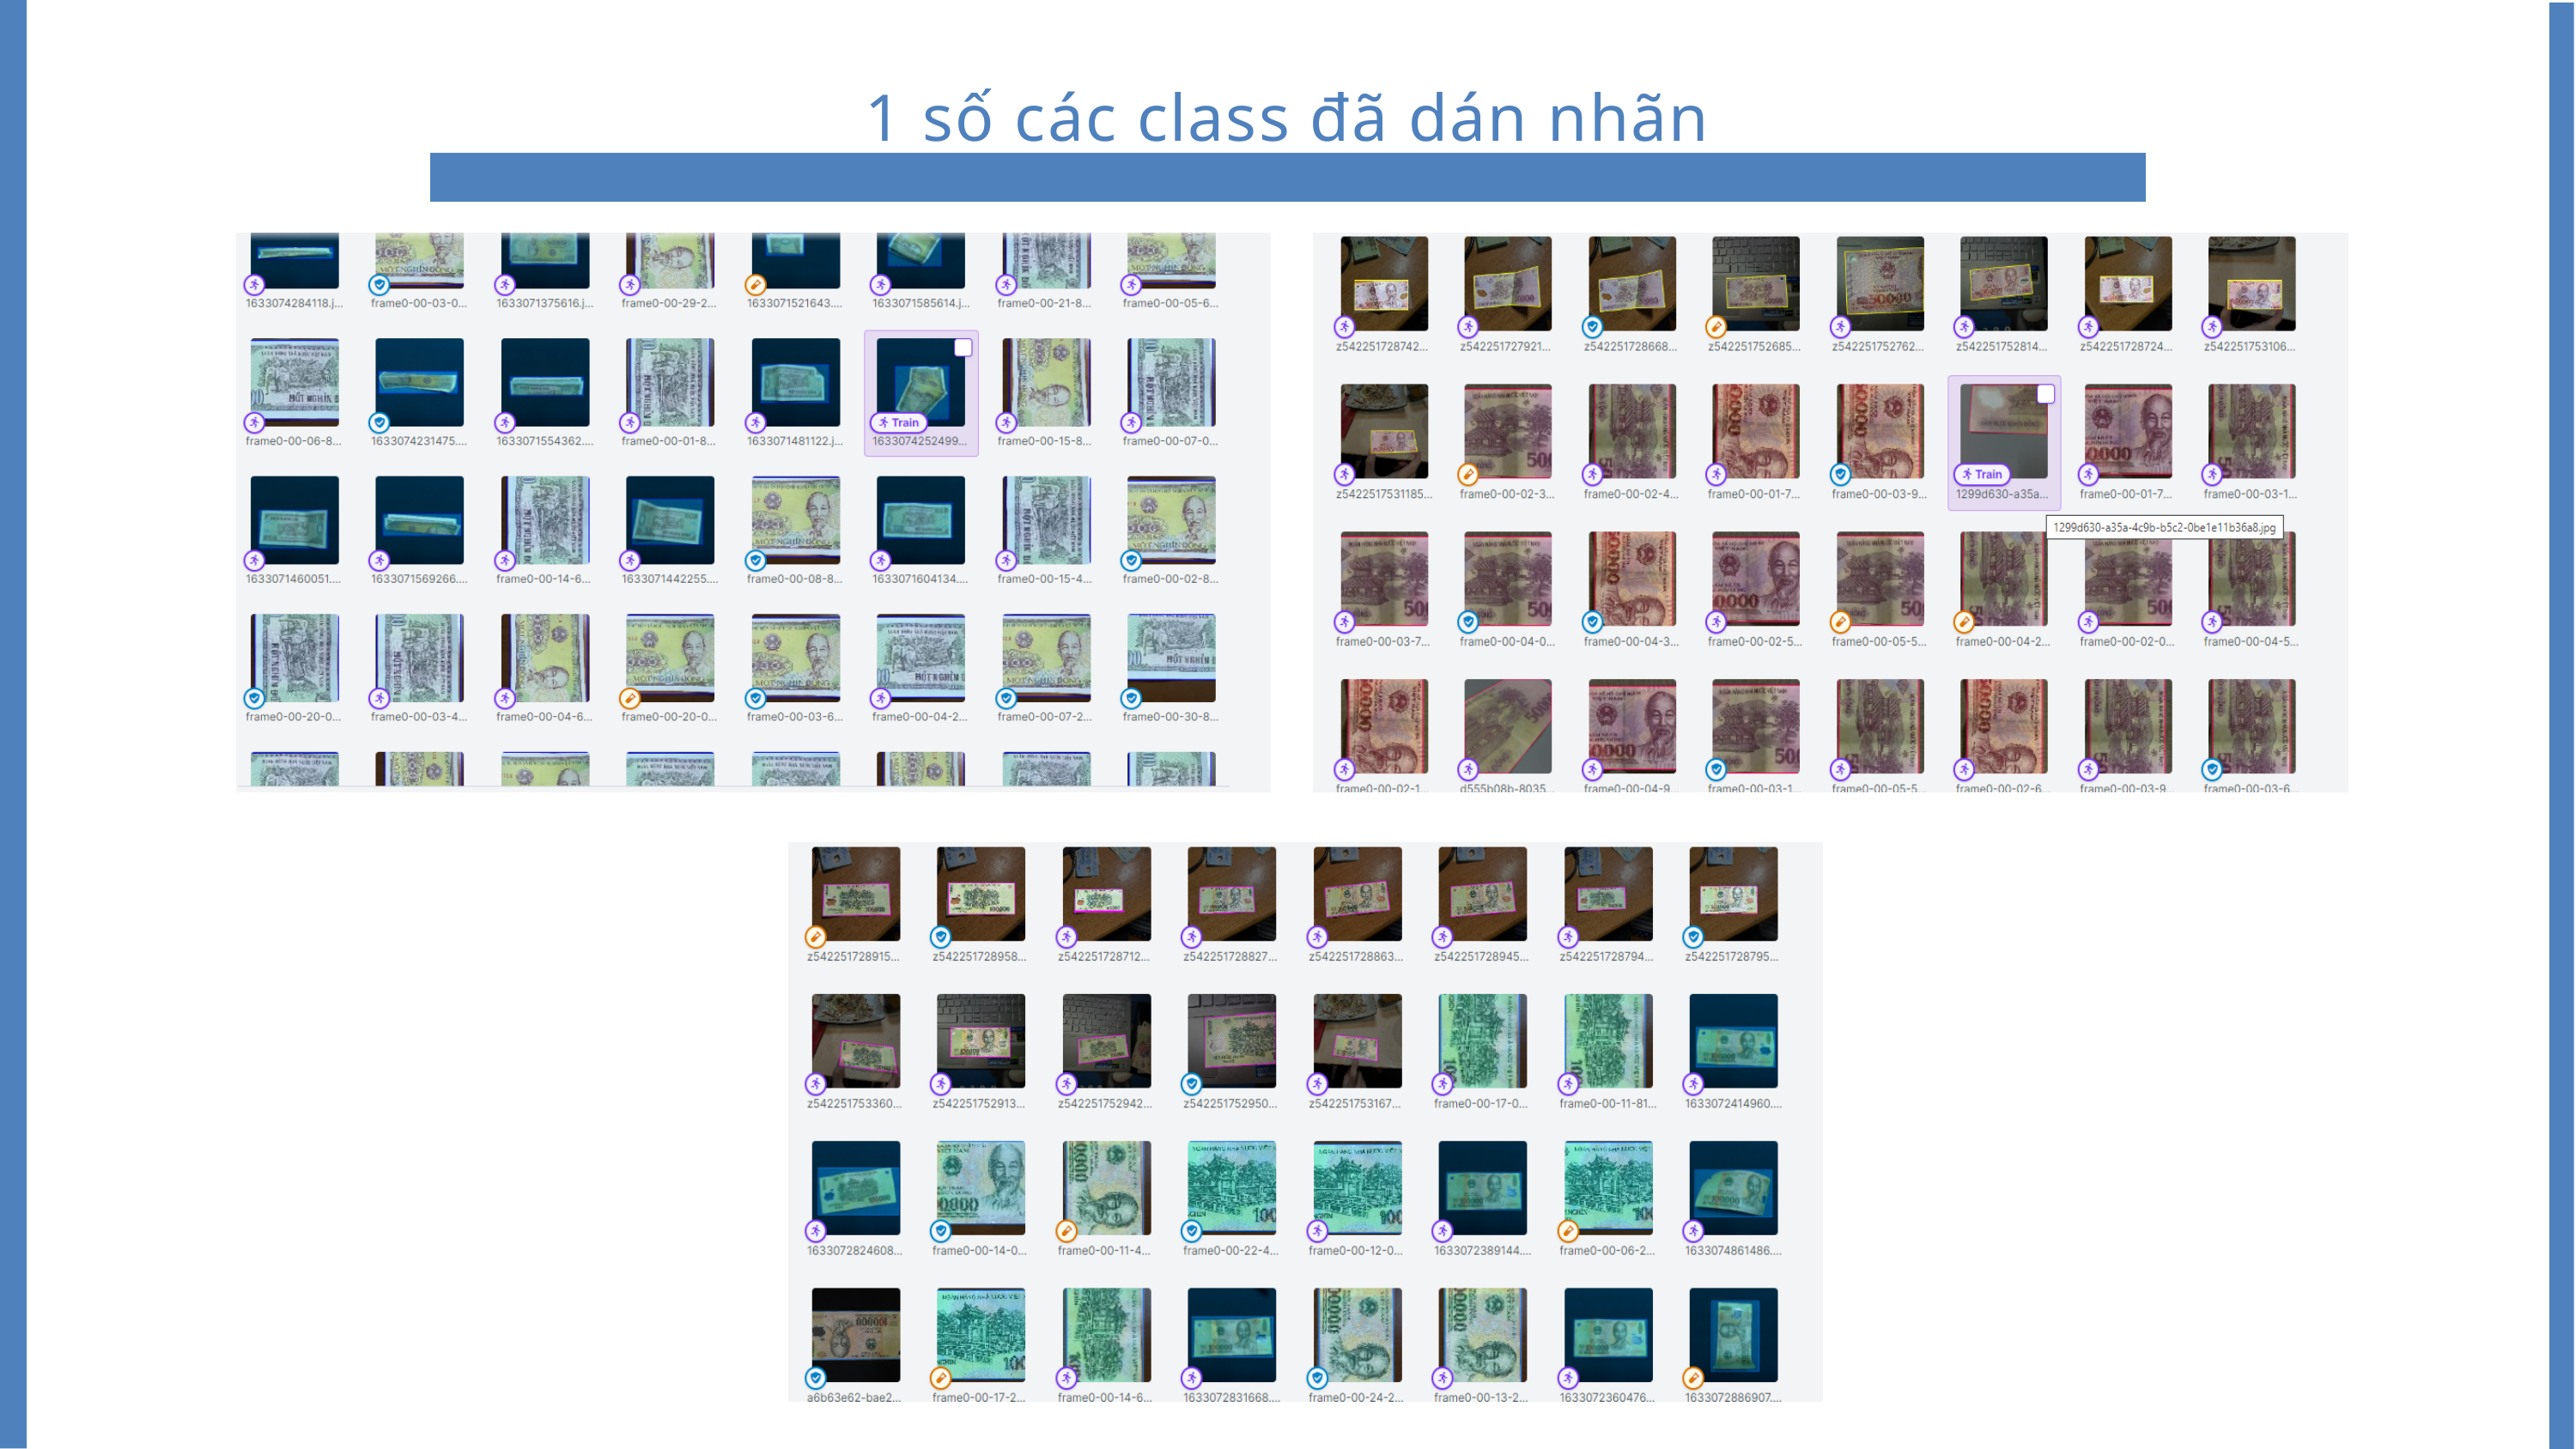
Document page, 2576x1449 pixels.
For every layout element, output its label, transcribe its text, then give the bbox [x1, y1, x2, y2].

picture [1313, 233, 2348, 792]
text_box [2549, 2, 2574, 1449]
text_box 1 số các class đã dán nhãn [671, 70, 1905, 151]
picture [787, 841, 1823, 1402]
picture [235, 233, 1271, 792]
text_box [0, 0, 27, 1449]
table_header [430, 153, 2146, 202]
